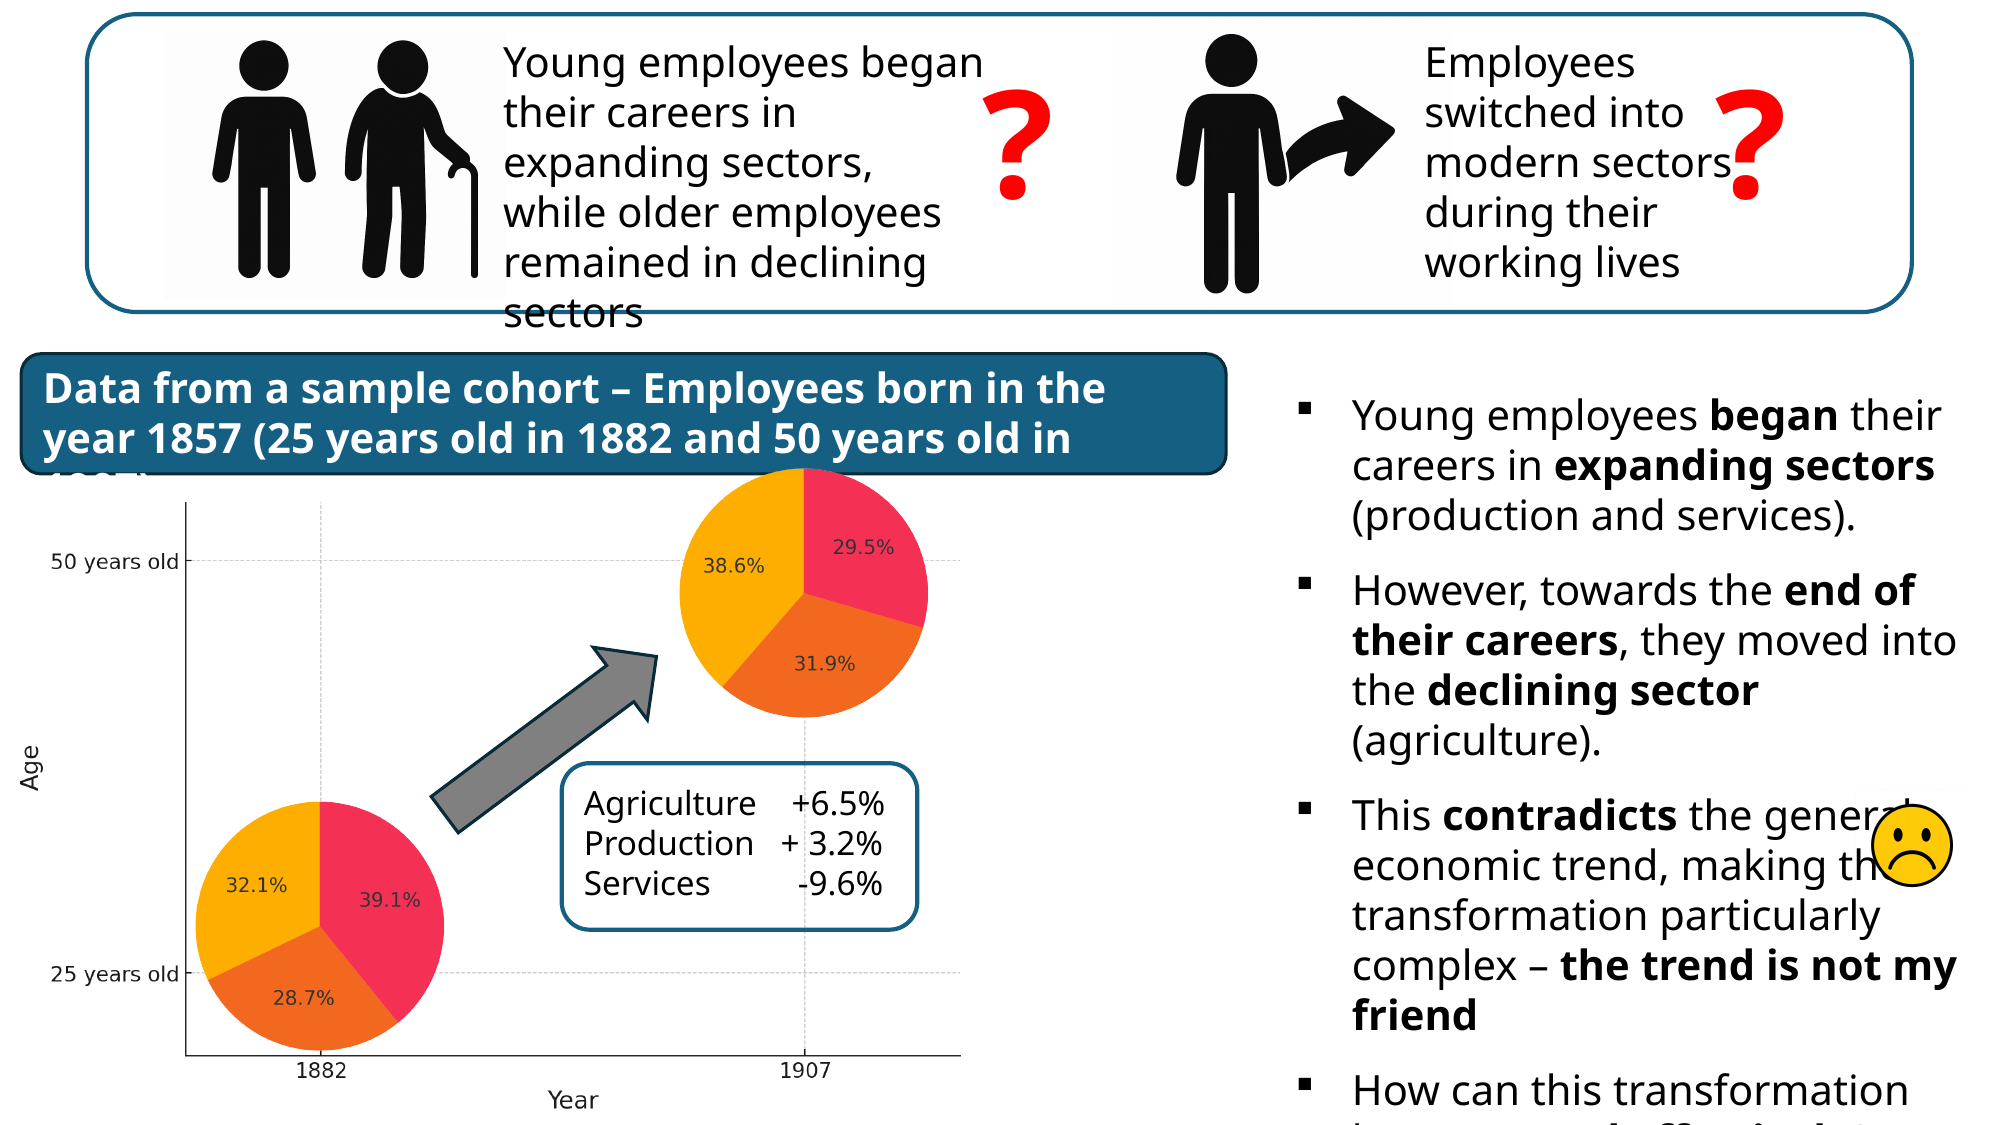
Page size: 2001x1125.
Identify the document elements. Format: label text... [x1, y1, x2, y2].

picture [163, 30, 507, 300]
text_box Data from a sample cohort – Employees born in the year 1857 (25 years old in 1882 and 50 years old in 1907): [28, 353, 1219, 519]
picture [1854, 789, 1969, 904]
text_box Young employees began their careers in expanding sectors, while older employees remained in declining sectors [488, 27, 1000, 343]
text_box Young employees began their careers in expanding sectors (production and services). However, towards the end of their careers, they moved into the declining sector (agriculture). This contradicts the general economic trend, making the transformation particularly complex – the trend is not my friend How can this transformation be measured effectively? [1280, 381, 1979, 1125]
text_box [1219, 356, 1228, 471]
text_box ? [1000, 40, 1070, 236]
text_box Employees switched into modern sectors during their working lives [1454, 28, 1752, 293]
text_box [19, 356, 28, 471]
text_box ? [1752, 40, 1802, 236]
picture [6, 450, 973, 1125]
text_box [561, 762, 918, 931]
picture [1110, 13, 1454, 313]
text_box [85, 12, 1914, 314]
